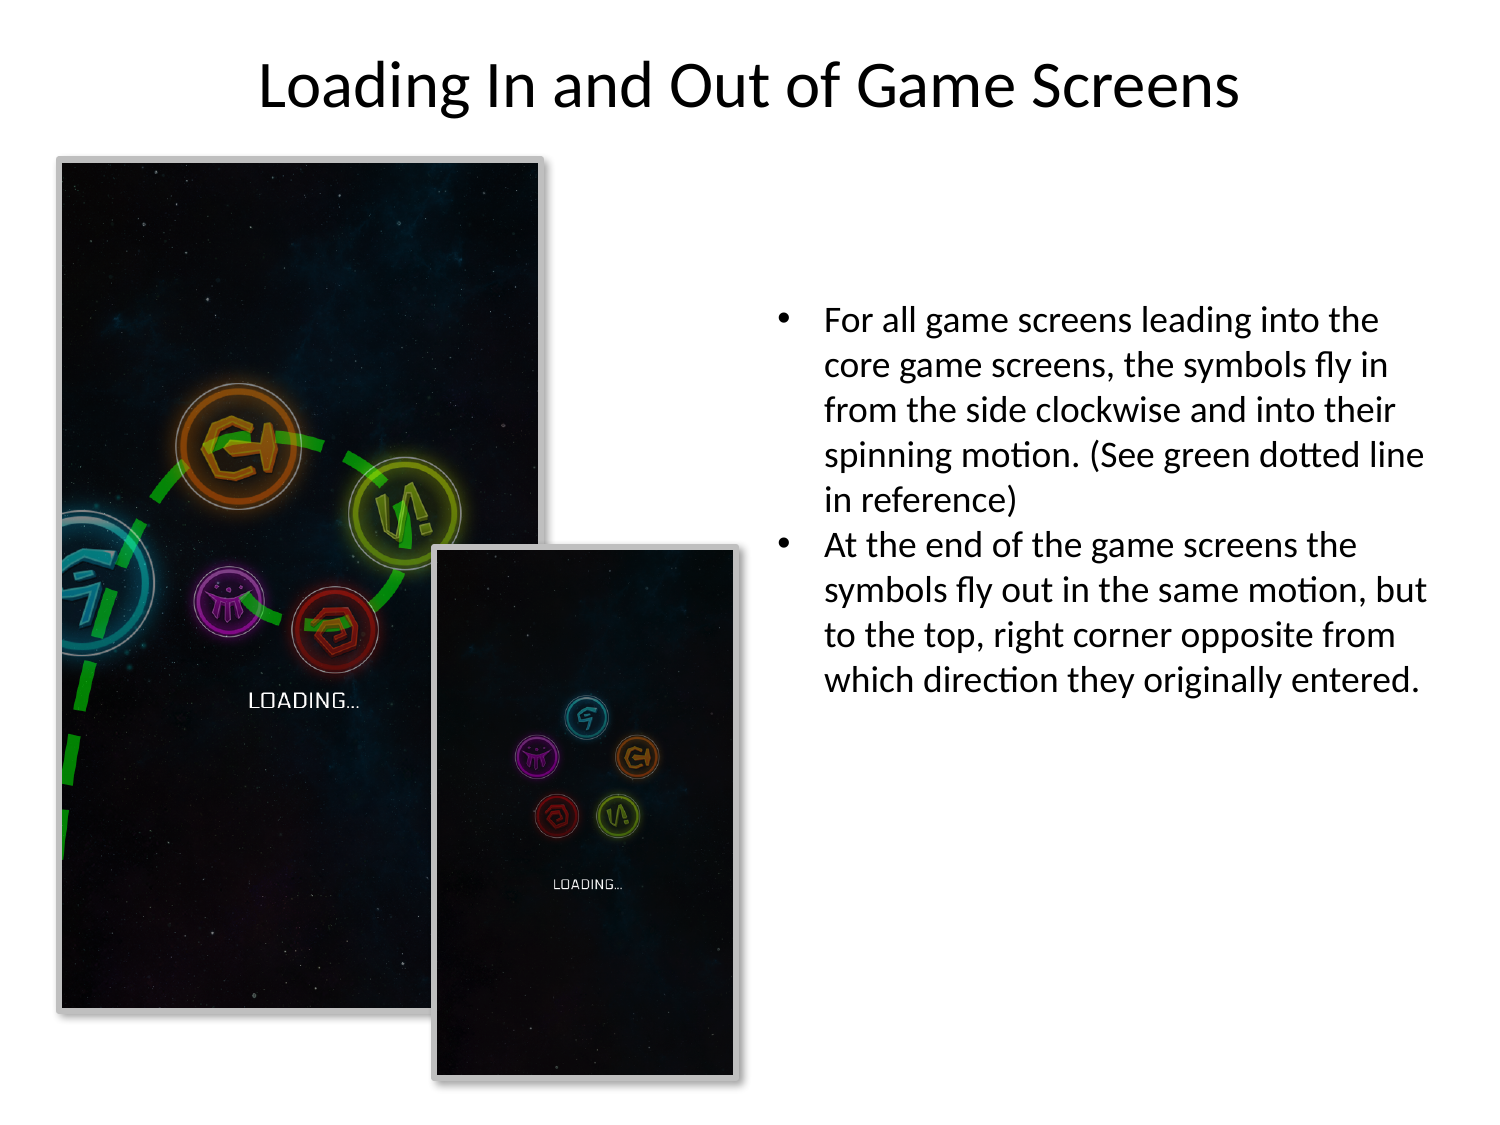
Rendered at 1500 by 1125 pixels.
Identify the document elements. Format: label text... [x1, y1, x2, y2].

title Loading In and Out of Game Screens [0, 24, 1500, 138]
text_box For all game screens leading into the core game screens, the symbols fly in from the side clockwise and into their spinning motion. (See green dotted line in reference) At the end of the game screens the symbols fly out in the same motion, but to the top, right corner opposite from which direction they originally entered. [762, 287, 1463, 708]
picture [61, 162, 734, 1076]
